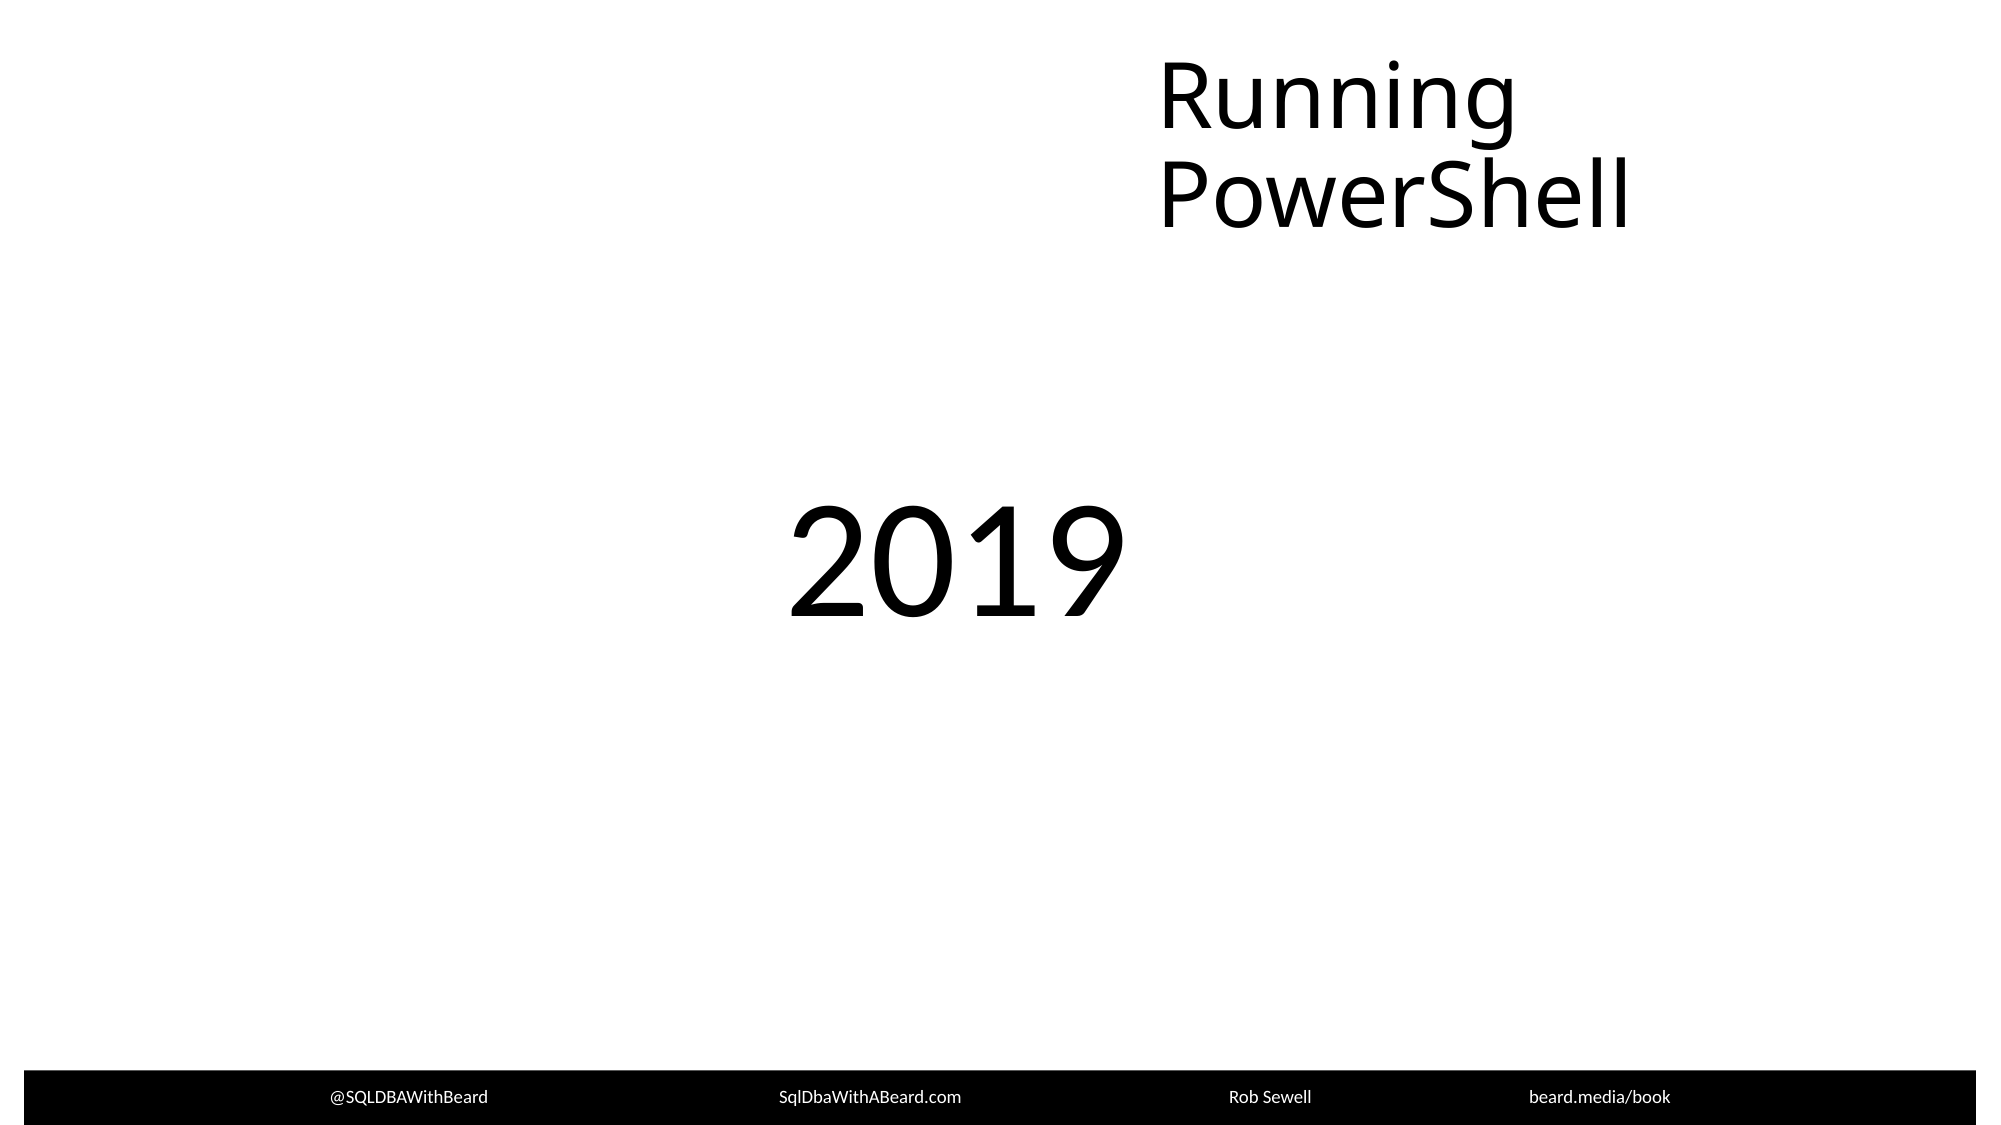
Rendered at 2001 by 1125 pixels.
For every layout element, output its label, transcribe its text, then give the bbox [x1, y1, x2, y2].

title Running PowerShell [1141, 39, 1927, 257]
list 2019 [769, 462, 1231, 663]
footer @SQLDBAWithBeard SqlDbaWithABeard.com Rob Sewell beard.media/book [24, 1070, 1976, 1125]
